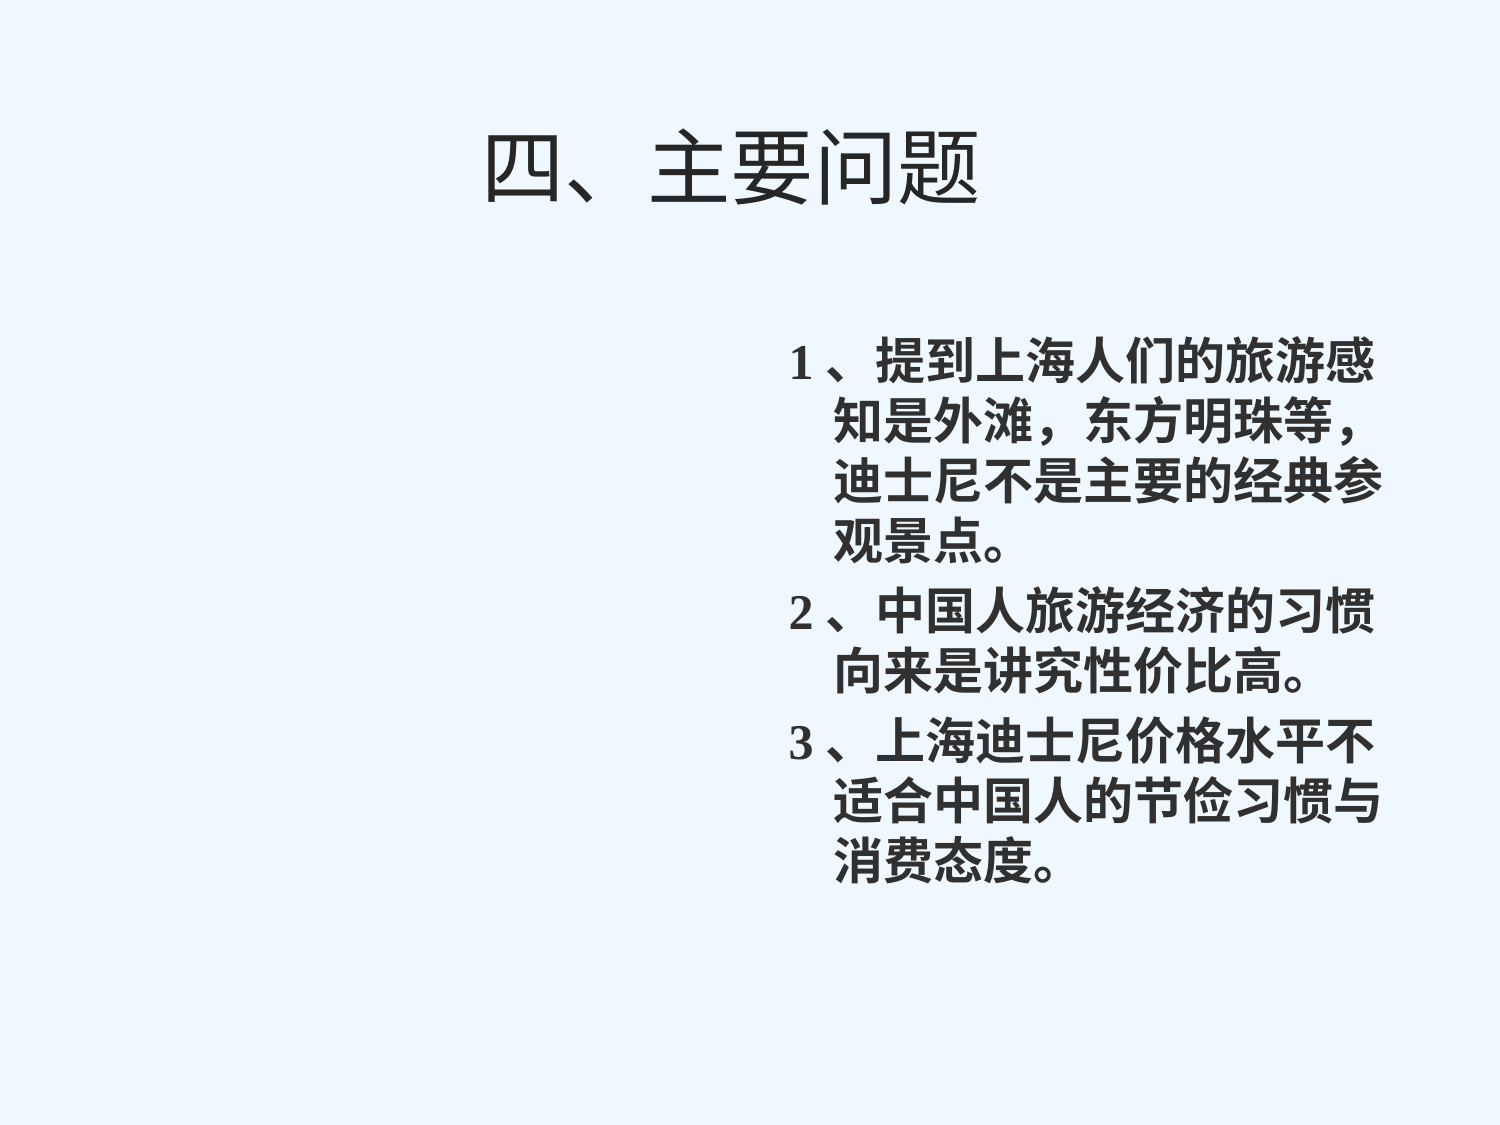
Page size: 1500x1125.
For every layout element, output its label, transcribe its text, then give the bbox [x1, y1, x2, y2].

list 1、提到上海人们的旅游感知是外滩，东方明珠等，迪士尼不是主要的经典参观景点。 2、中国人旅游经济的习惯向来是讲究性价比高。 3、上海迪士尼价格水平不适合中国人的节俭习惯与消费态度。 [773, 231, 1412, 988]
title 四、主要问题 [466, 66, 1022, 223]
